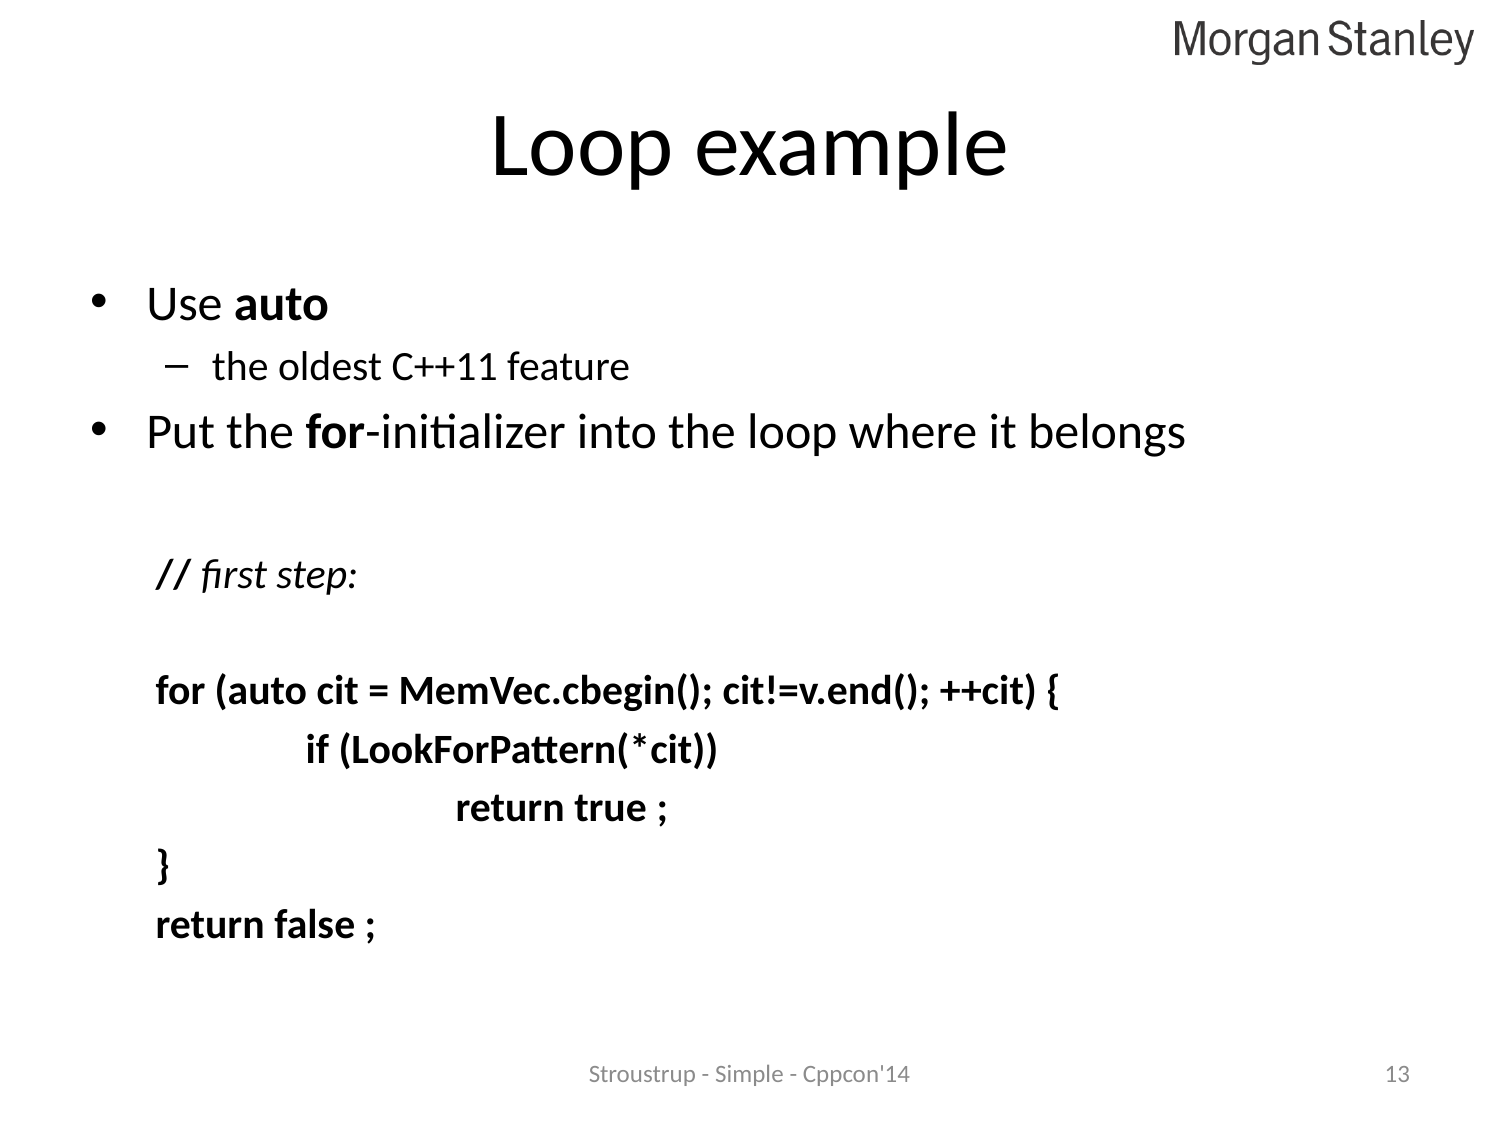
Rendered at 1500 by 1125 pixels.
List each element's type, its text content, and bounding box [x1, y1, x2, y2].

list Use auto the oldest C++11 feature Put the for-initializer into the loop where it belongs // first step: for (auto cit = MemVec.cbegin(); cit!=v.end(); ++cit) { if (LookForPattern(*cit)) return true ; } return false ; [75, 262, 1425, 1005]
slide_number 13 [1074, 1042, 1425, 1103]
title Loop example [75, 45, 1425, 233]
picture [1175, 20, 1474, 65]
footer Stroustrup - Simple - Cppcon'14 [512, 1042, 988, 1103]
